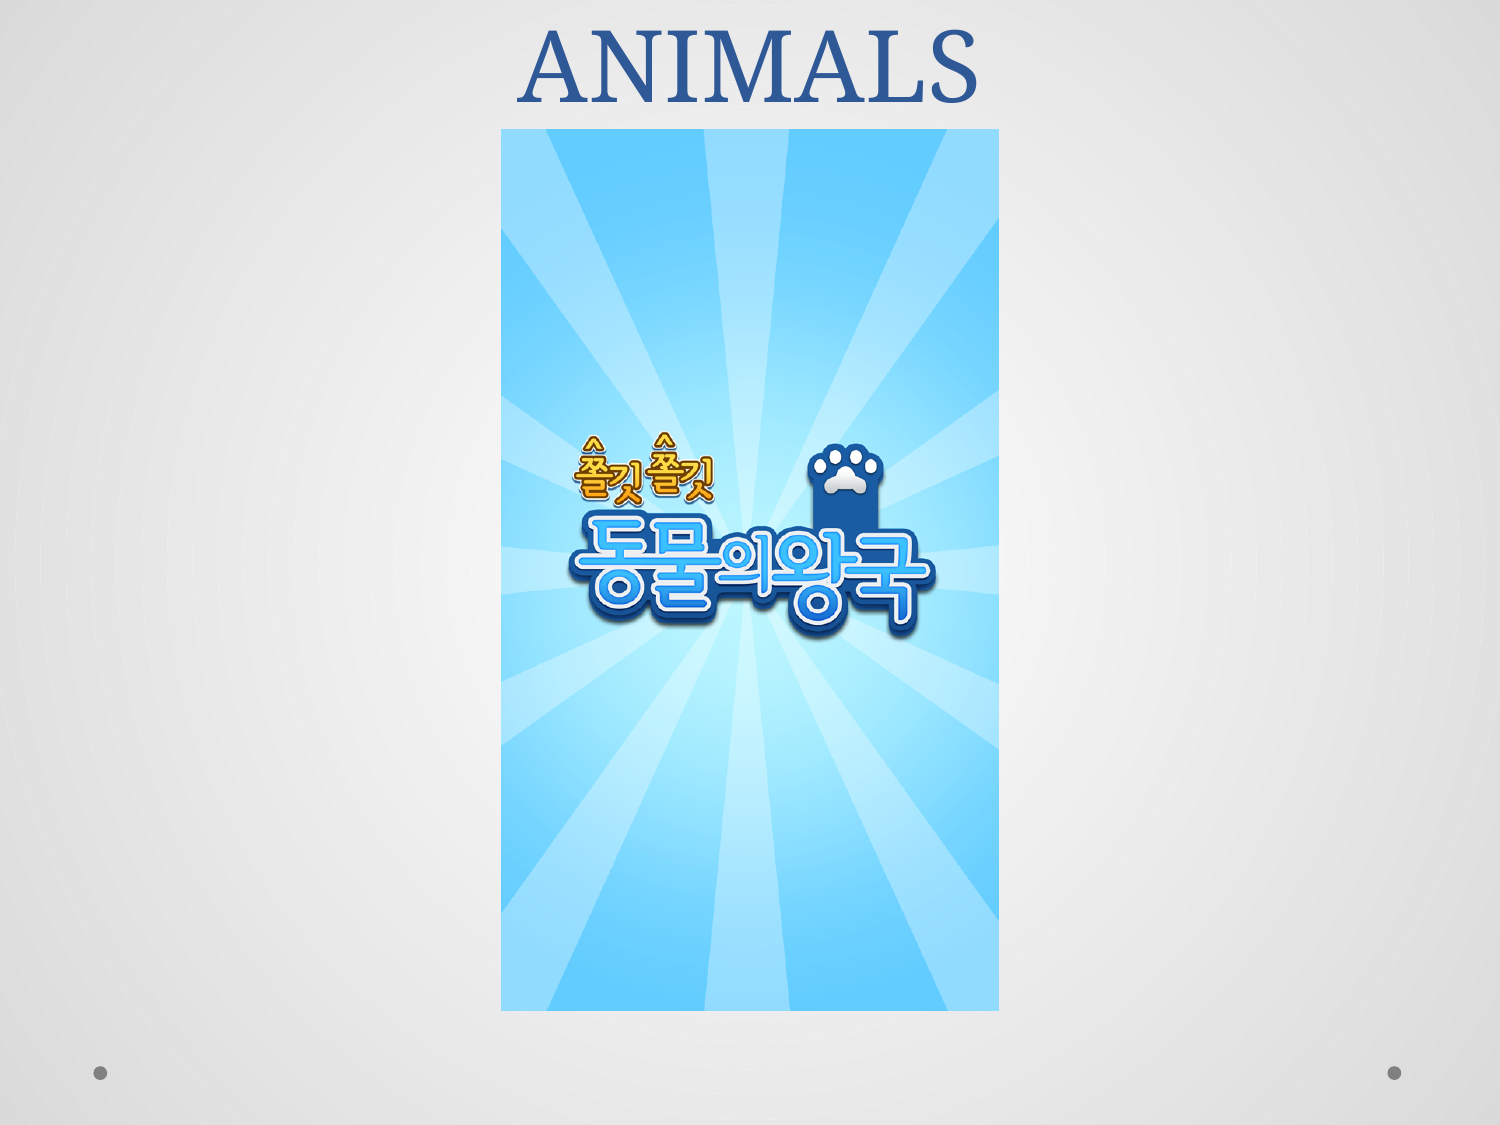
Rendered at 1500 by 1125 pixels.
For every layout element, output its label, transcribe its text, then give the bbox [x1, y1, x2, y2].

picture [501, 129, 999, 1011]
title ANIMALS [112, 19, 1388, 130]
